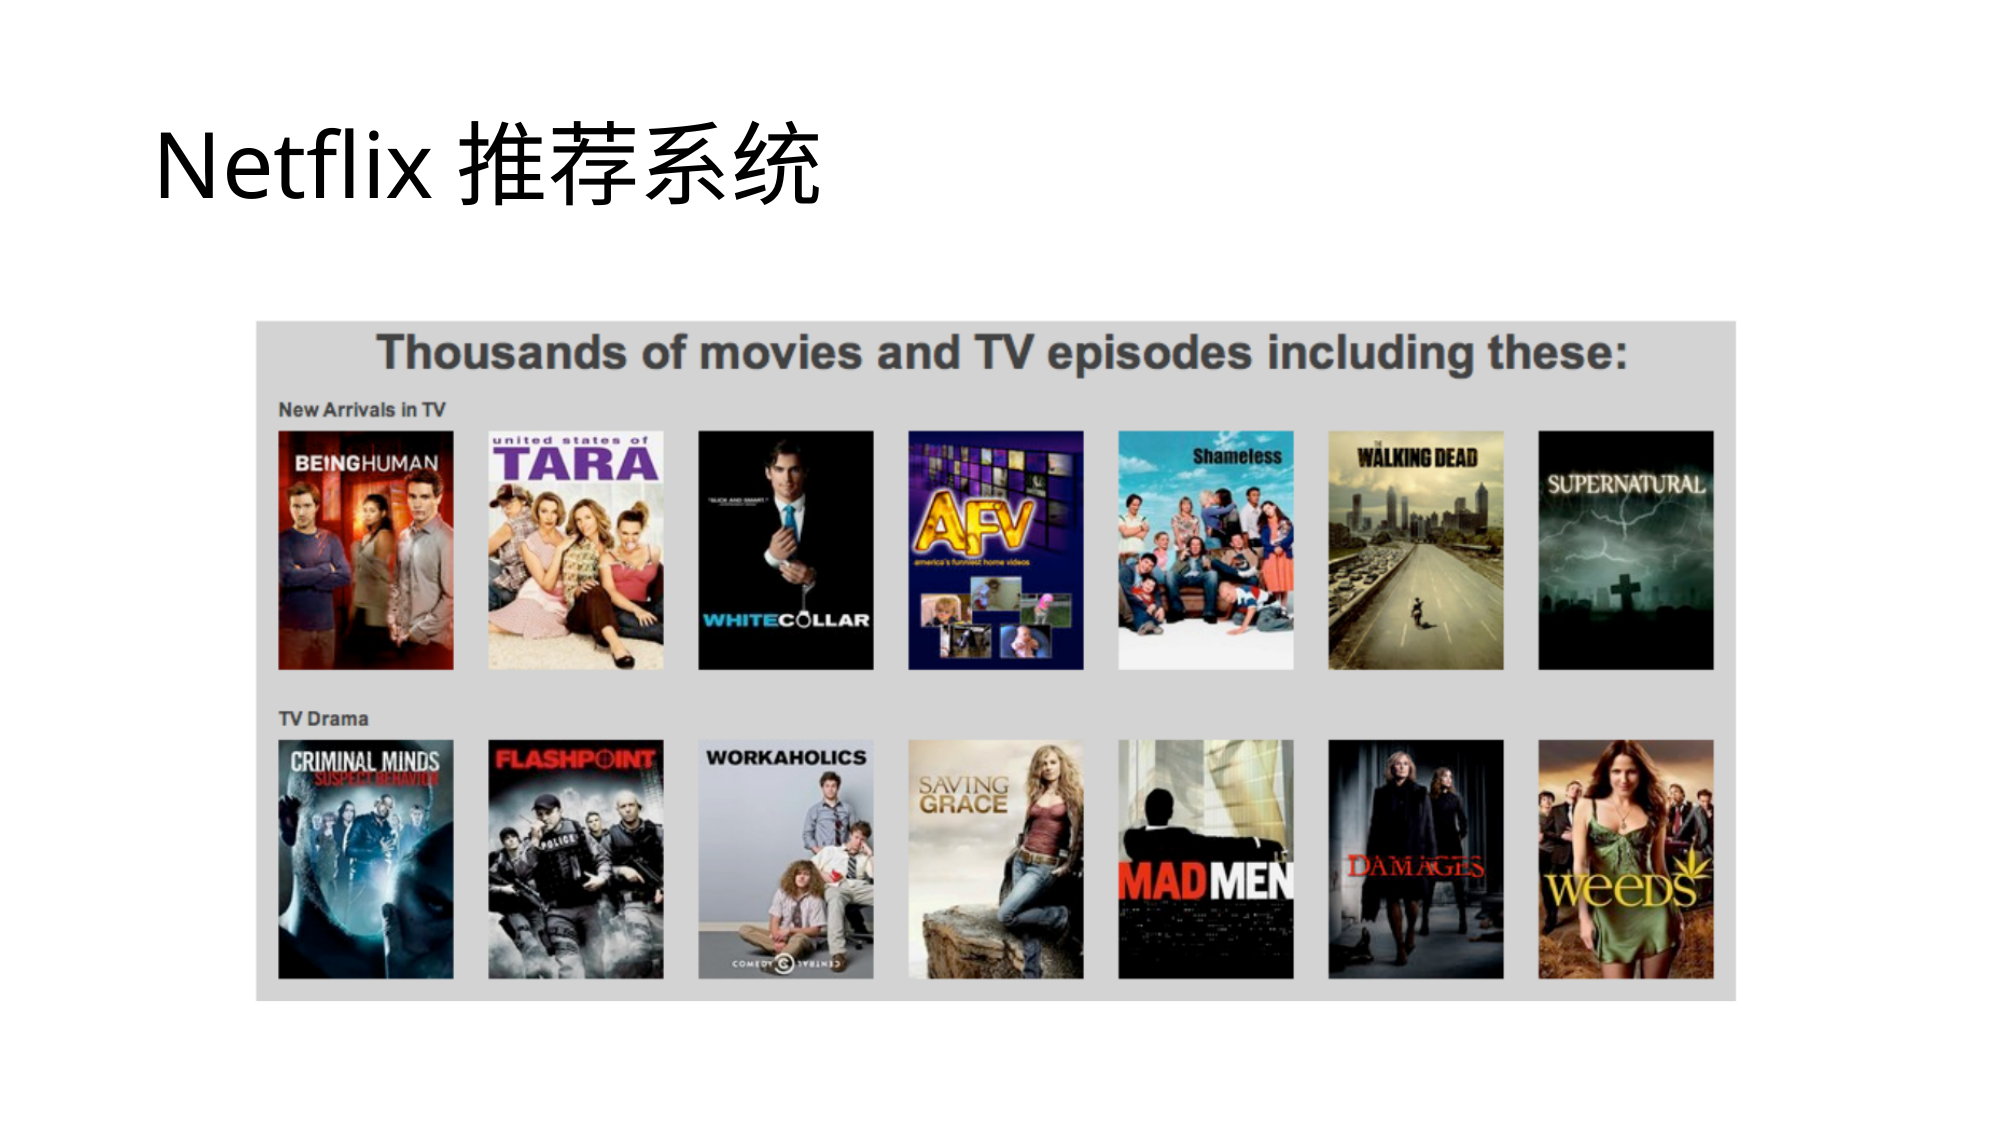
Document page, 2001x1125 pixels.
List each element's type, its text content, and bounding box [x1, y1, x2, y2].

title Netflix推荐系统 [137, 59, 1863, 278]
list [247, 299, 1753, 1014]
